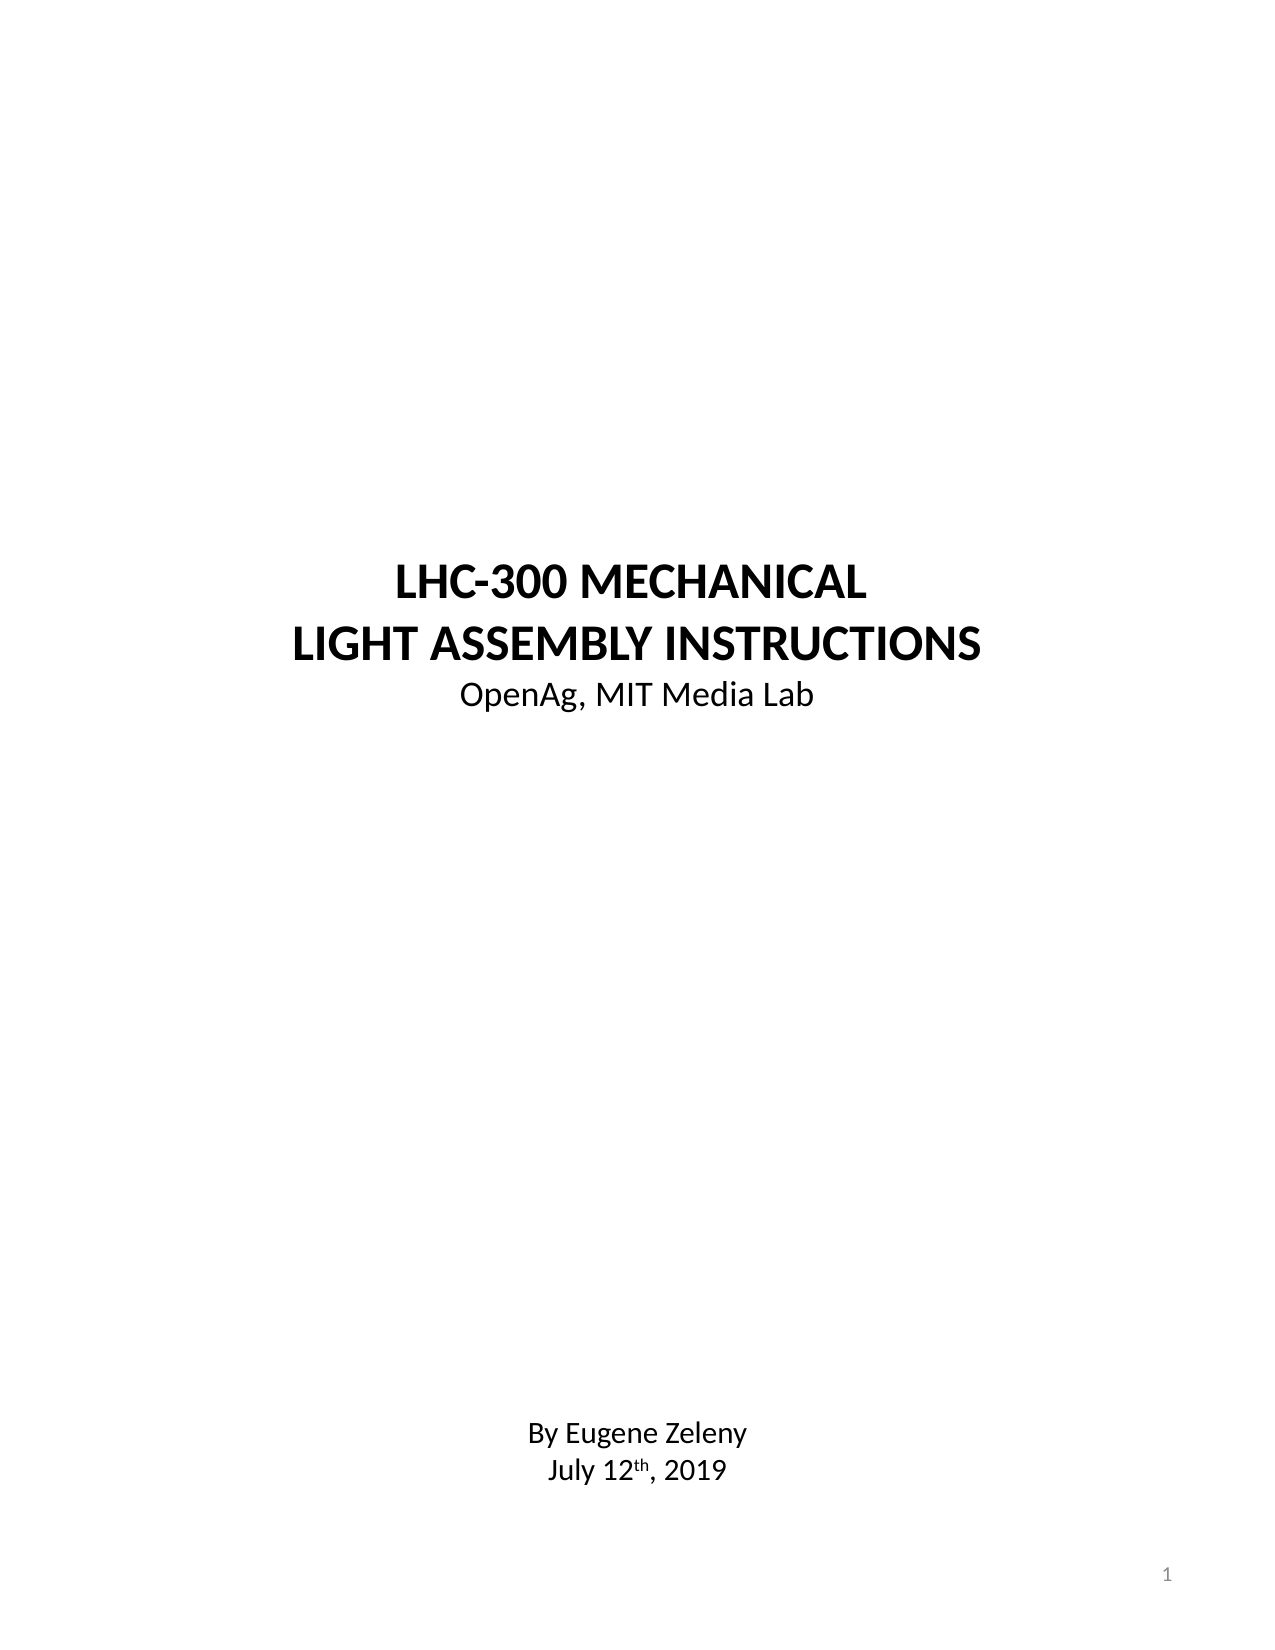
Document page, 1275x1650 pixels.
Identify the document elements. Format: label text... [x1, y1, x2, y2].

text_box By Eugene Zeleny July 12th, 2019 [513, 1404, 762, 1494]
slide_number 1 [900, 1529, 1188, 1618]
text_box LHC-300 MECHANICAL LIGHT ASSEMBLY INSTRUCTIONS OpenAg, MIT Media Lab [277, 539, 998, 721]
